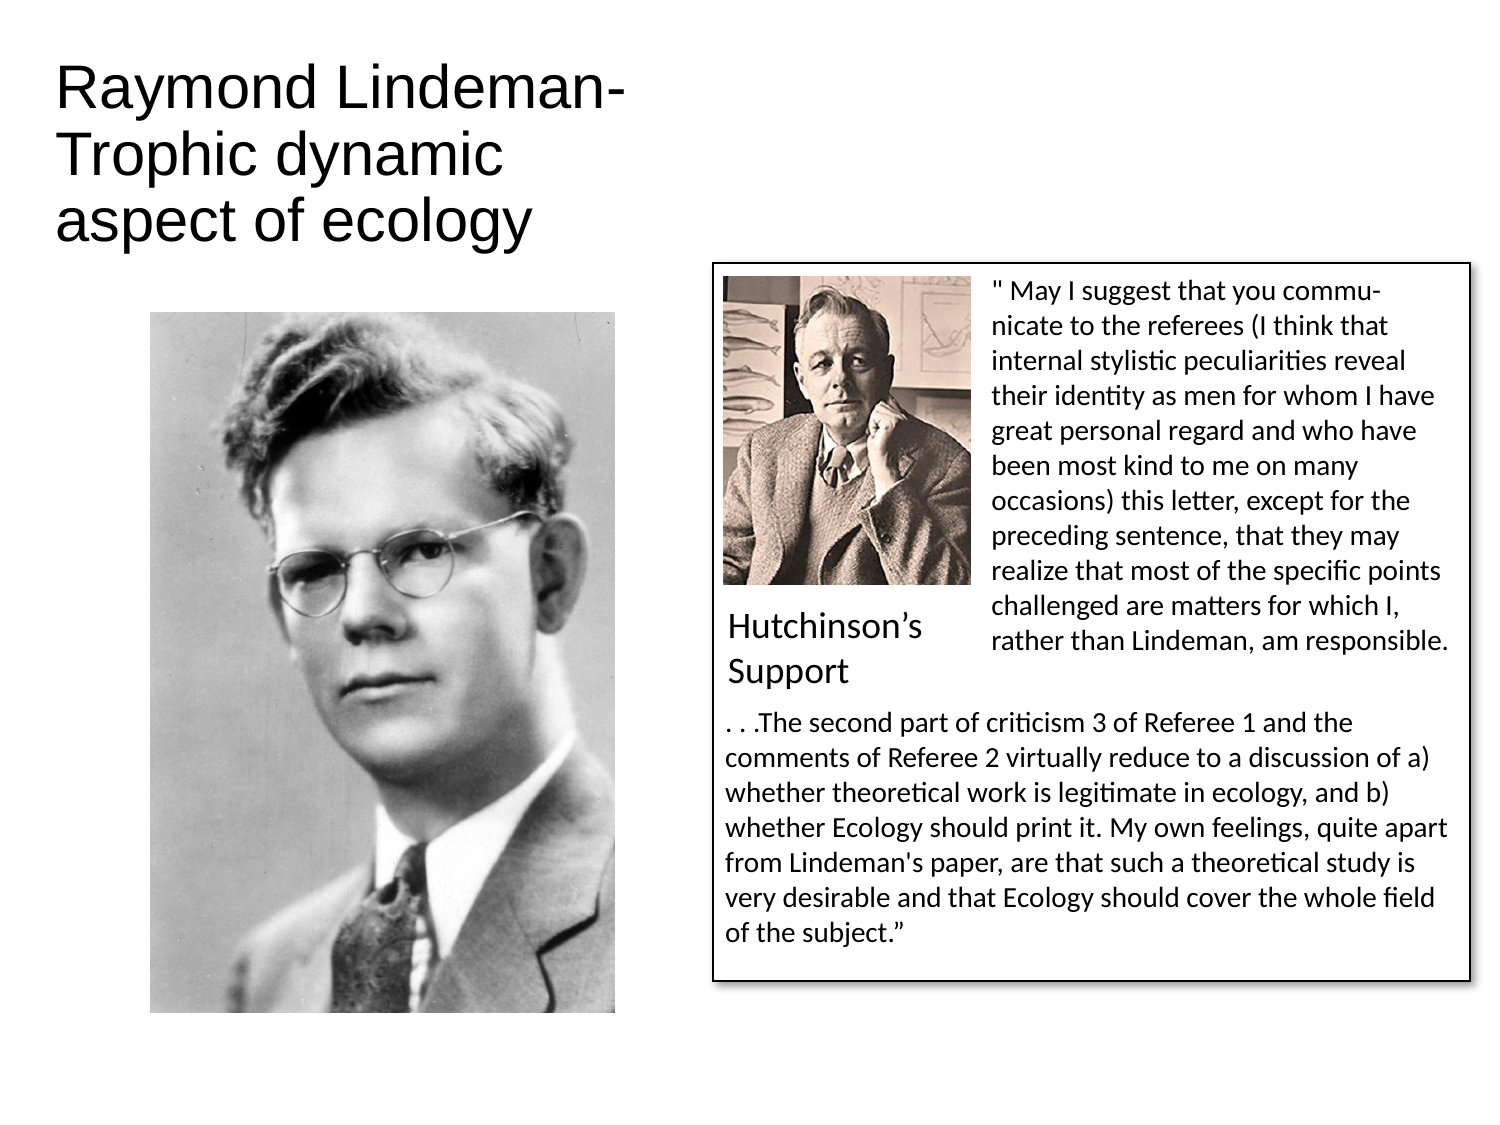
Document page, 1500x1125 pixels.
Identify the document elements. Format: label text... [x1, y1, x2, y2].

text_box Hutchinson’s Support [712, 593, 1035, 696]
text_box . . .The second part of criticism 3 of Referee 1 and the comments of Referee 2 virtually reduce to a discussion of a) whether theoretical work is legitimate in ecology, and b) whether Ecology should print it. My own feelings, quite apart from Lindeman's paper, are that such a theoretical study is very desirable and that Ecology should cover the whole field of the subject.” [710, 696, 1465, 956]
title Raymond Lindeman- Trophic dynamic aspect of ecology [40, 46, 711, 264]
text_box " May I suggest that you commu- nicate to the referees (I think that internal stylistic peculiarities reveal their identity as men for whom I have great personal regard and who have been most kind to me on many occasions) this letter, except for the preceding sentence, that they may realize that most of the specific points challenged are matters for which I, rather than Lindeman, am responsible. [976, 263, 1465, 664]
text_box [712, 262, 1471, 982]
picture [149, 312, 616, 1013]
picture [723, 276, 972, 585]
